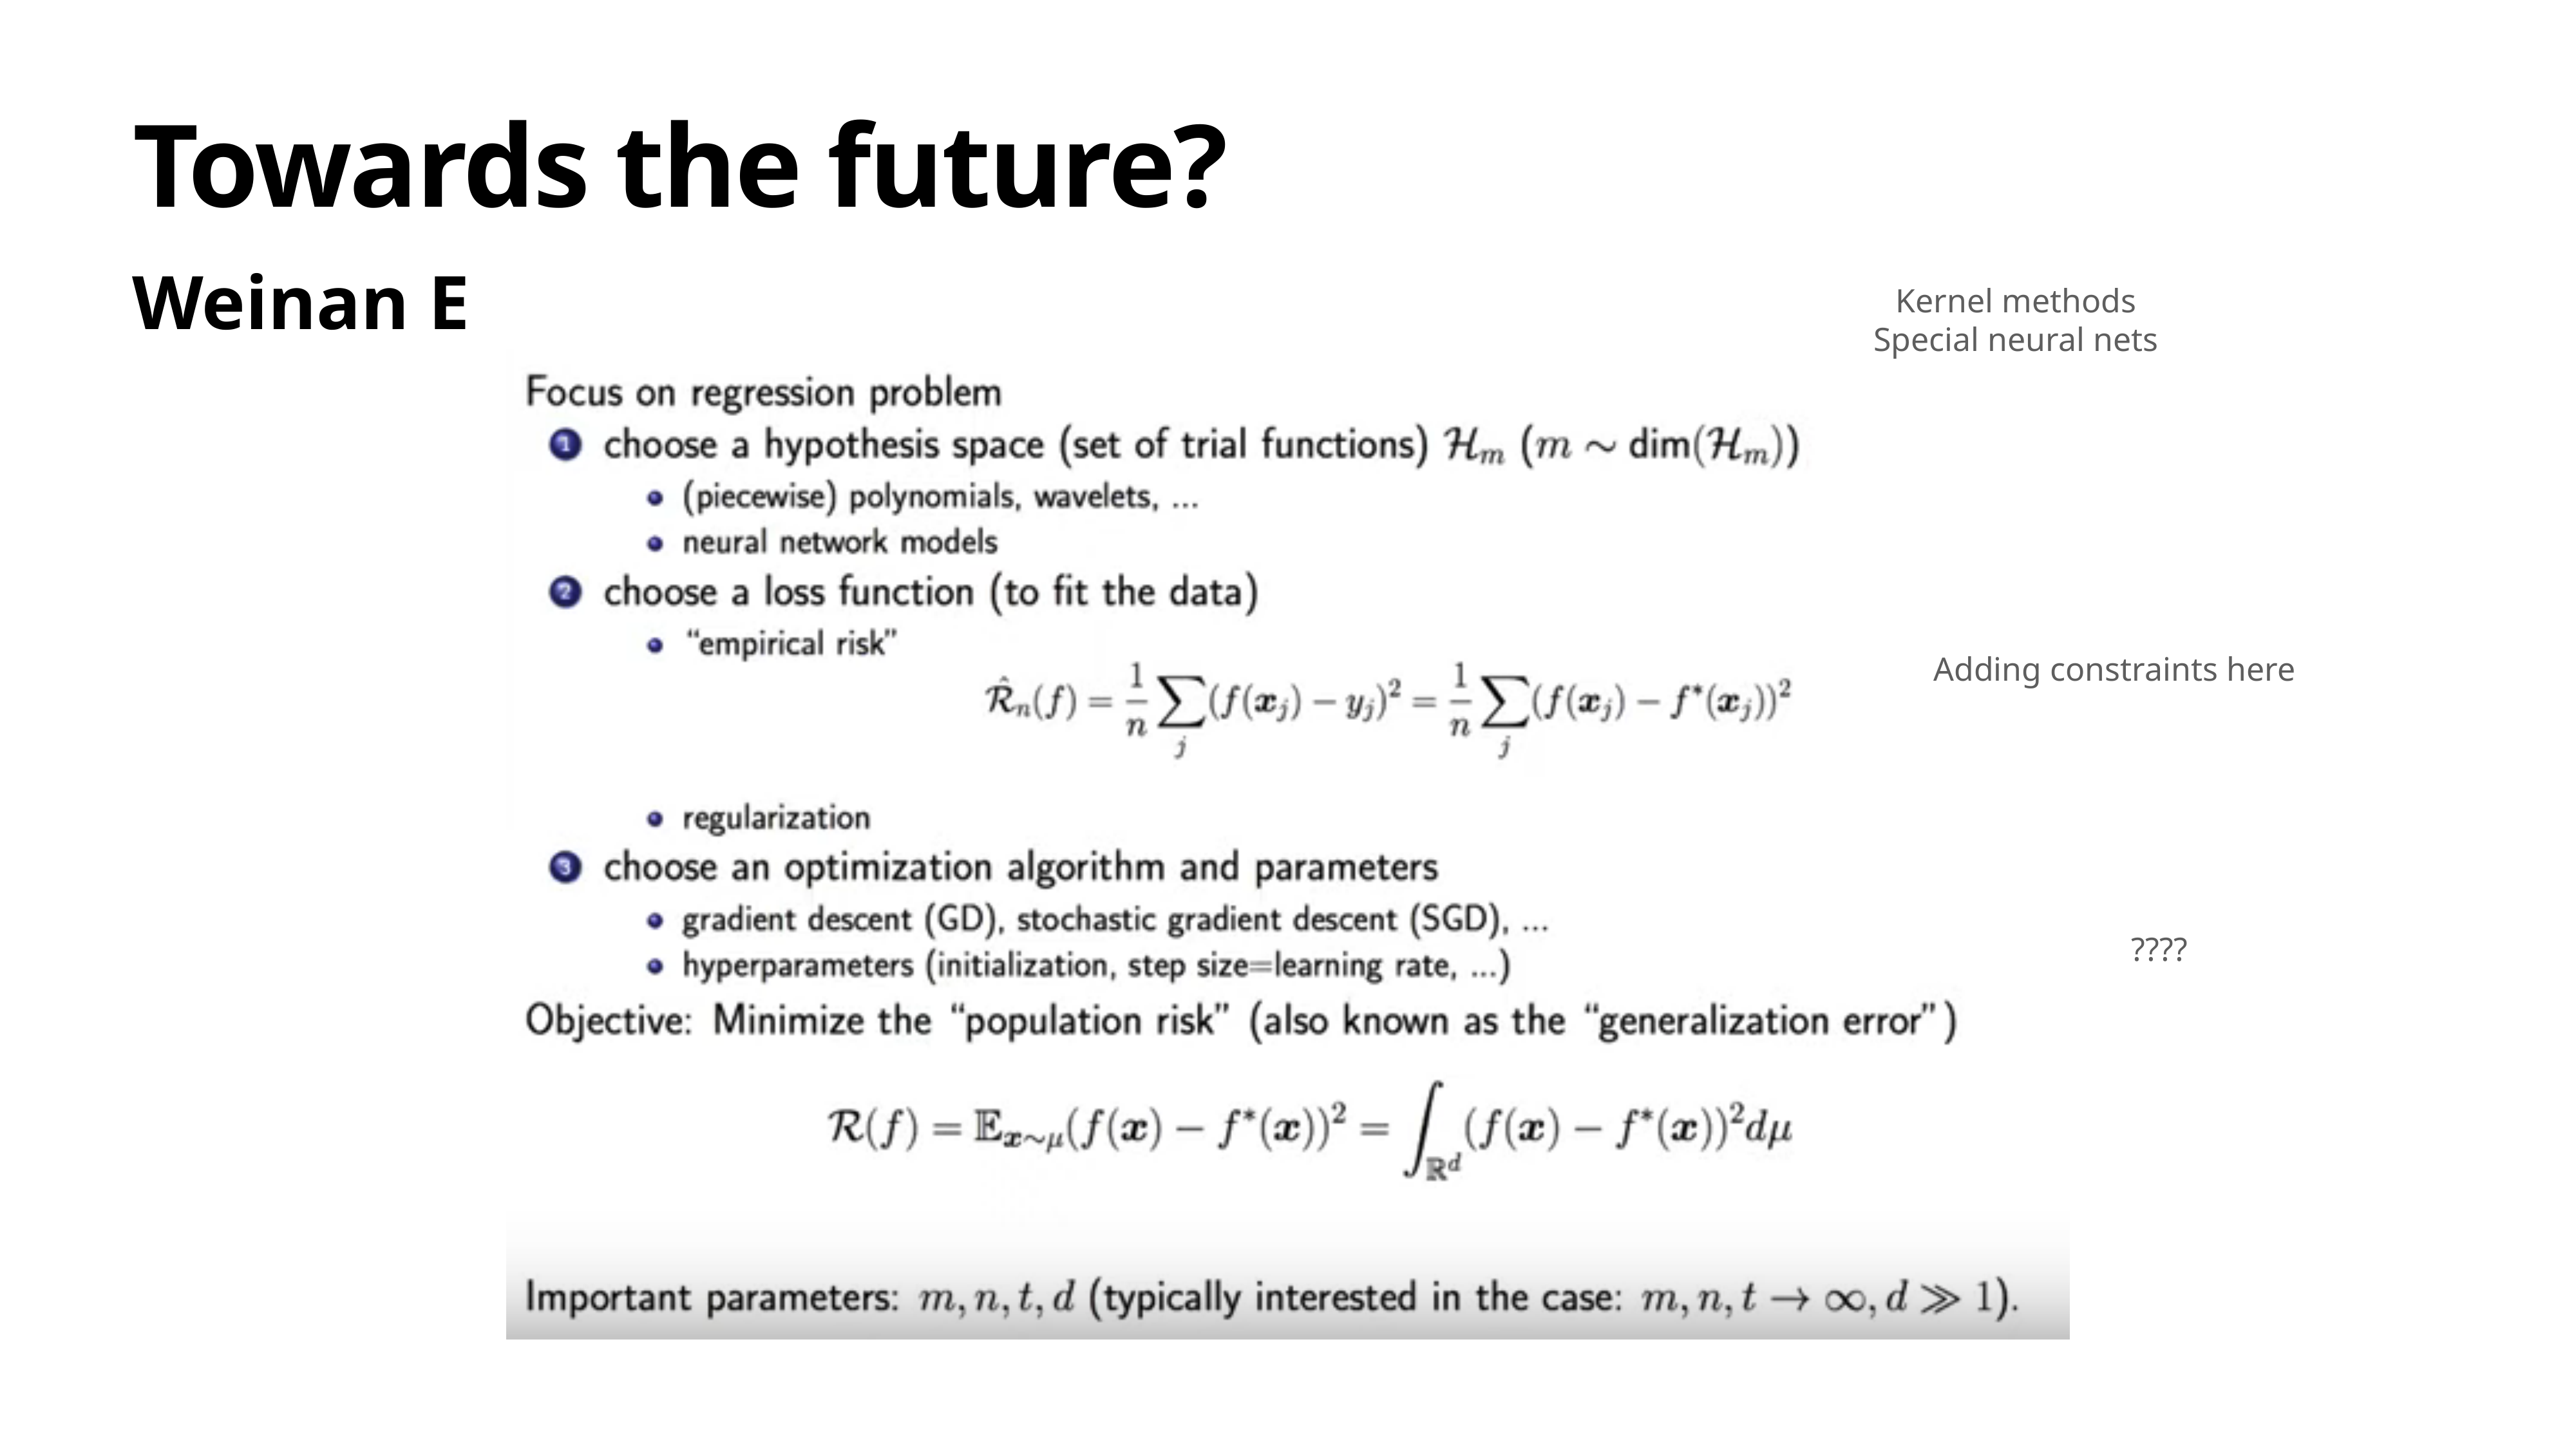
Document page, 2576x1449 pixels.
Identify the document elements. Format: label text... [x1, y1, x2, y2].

text_box Kernel methods Special neural nets [1868, 274, 2164, 363]
title Towards the future? [127, 113, 2449, 250]
picture [506, 349, 2070, 1340]
list Weinan E [127, 250, 2449, 350]
text_box ???? [2126, 923, 2193, 973]
text_box Adding constraints here [2070, 643, 2302, 693]
